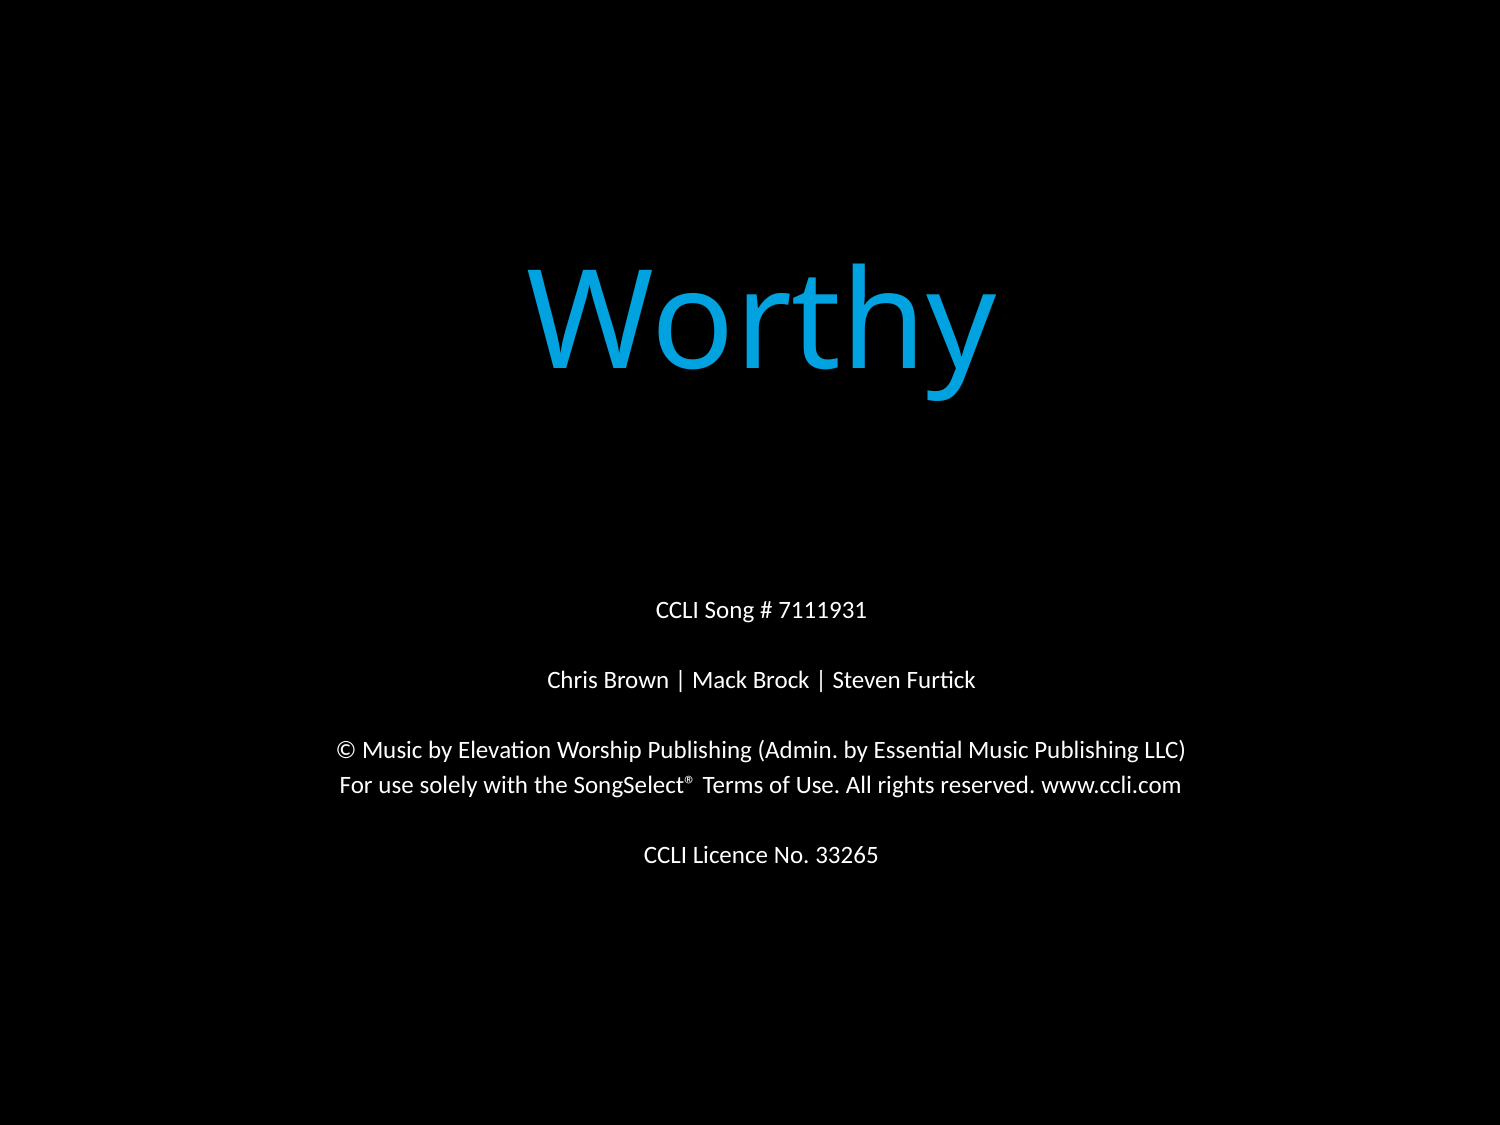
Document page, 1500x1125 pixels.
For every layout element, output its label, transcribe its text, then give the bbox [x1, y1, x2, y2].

subtitle Worthy CCLI Song # 7111931 Chris Brown | Mack Brock | Steven Furtick © Music by Elevation Worship Publishing (Admin. by Essential Music Publishing LLC) For use solely with the SongSelect® Terms of Use. All rights reserved. www.ccli.com CCLI Licence No. 33265 [53, 30, 1471, 1094]
